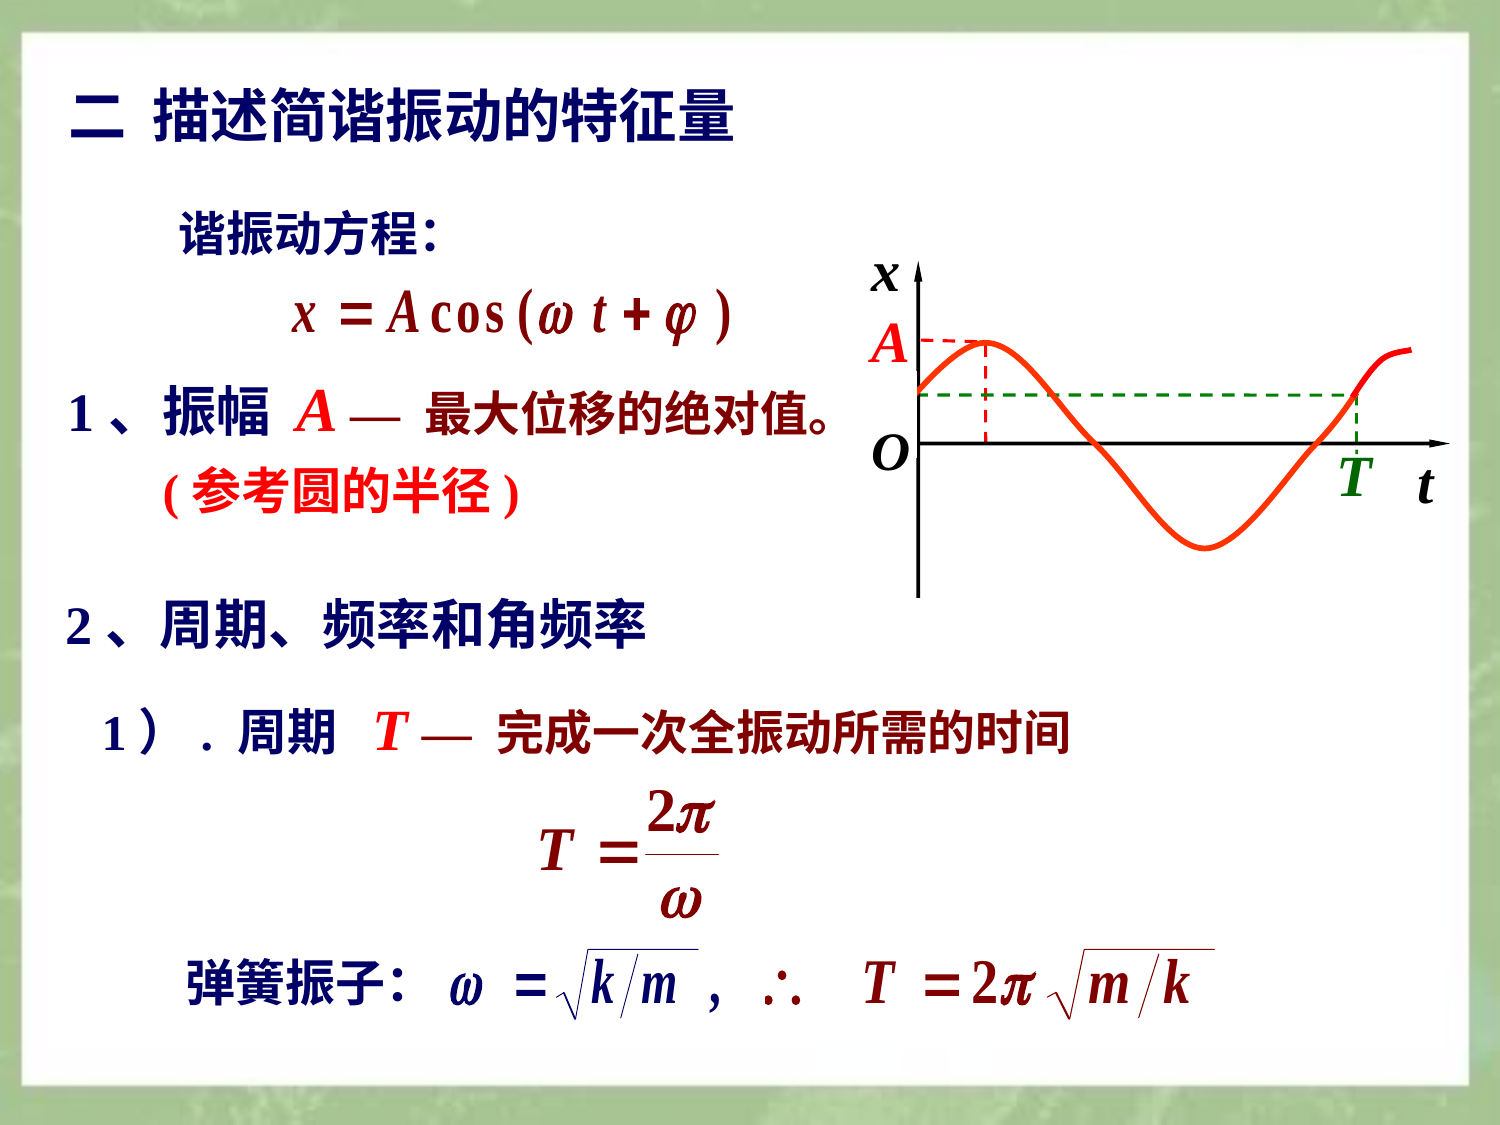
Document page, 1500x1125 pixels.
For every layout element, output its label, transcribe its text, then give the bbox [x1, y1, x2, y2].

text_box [447, 944, 738, 1025]
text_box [285, 283, 751, 351]
text_box 2、周期、频率和角频率 [50, 582, 878, 663]
text_box 谐振动方程： [163, 196, 581, 269]
text_box 二 描述简谐振动的特征量 [53, 67, 1306, 161]
text_box 1、振幅 A — 最大位移的绝对值。 [53, 361, 850, 452]
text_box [764, 944, 1235, 1024]
text_box (参考圆的半径) [147, 452, 698, 527]
text_box 1）. 周期 T — 完成一次全振动所需的时间 [86, 684, 1176, 770]
text_box 弹簧振子： [170, 944, 445, 1020]
picture [0, 0, 1500, 1125]
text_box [536, 777, 738, 922]
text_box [855, 225, 1451, 599]
